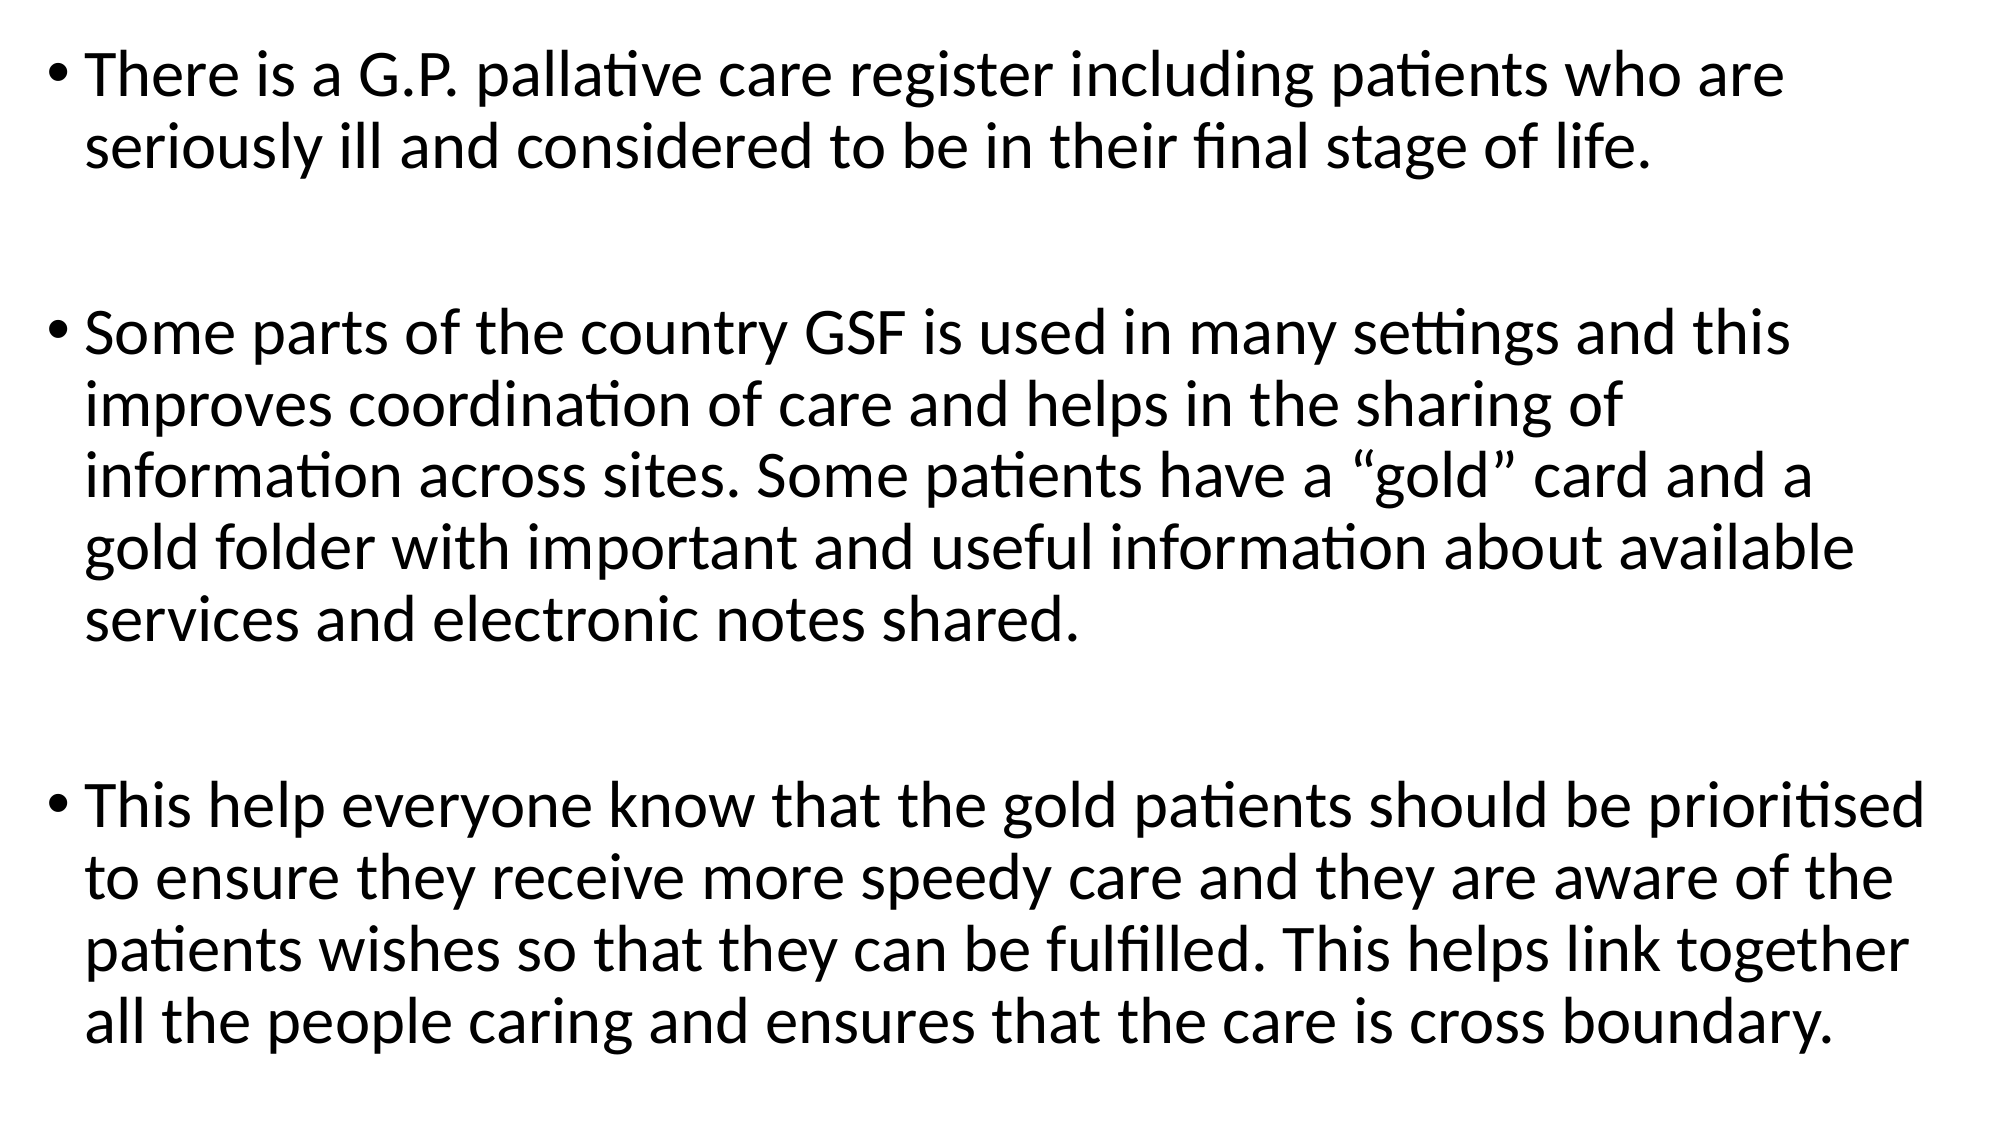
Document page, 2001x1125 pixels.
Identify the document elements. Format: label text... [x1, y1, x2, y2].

list There is a G.P. pallative care register including patients who are seriously ill and considered to be in their final stage of life. Some parts of the country GSF is used in many settings and this improves coordination of care and helps in the sharing of information across sites. Some patients have a “gold” card and a gold folder with important and useful information about available services and electronic notes shared. This help everyone know that the gold patients should be prioritised to ensure they receive more speedy care and they are aware of the patients wishes so that they can be fulfilled. This helps link together all the people caring and ensures that the care is cross boundary. [31, 31, 1950, 1077]
